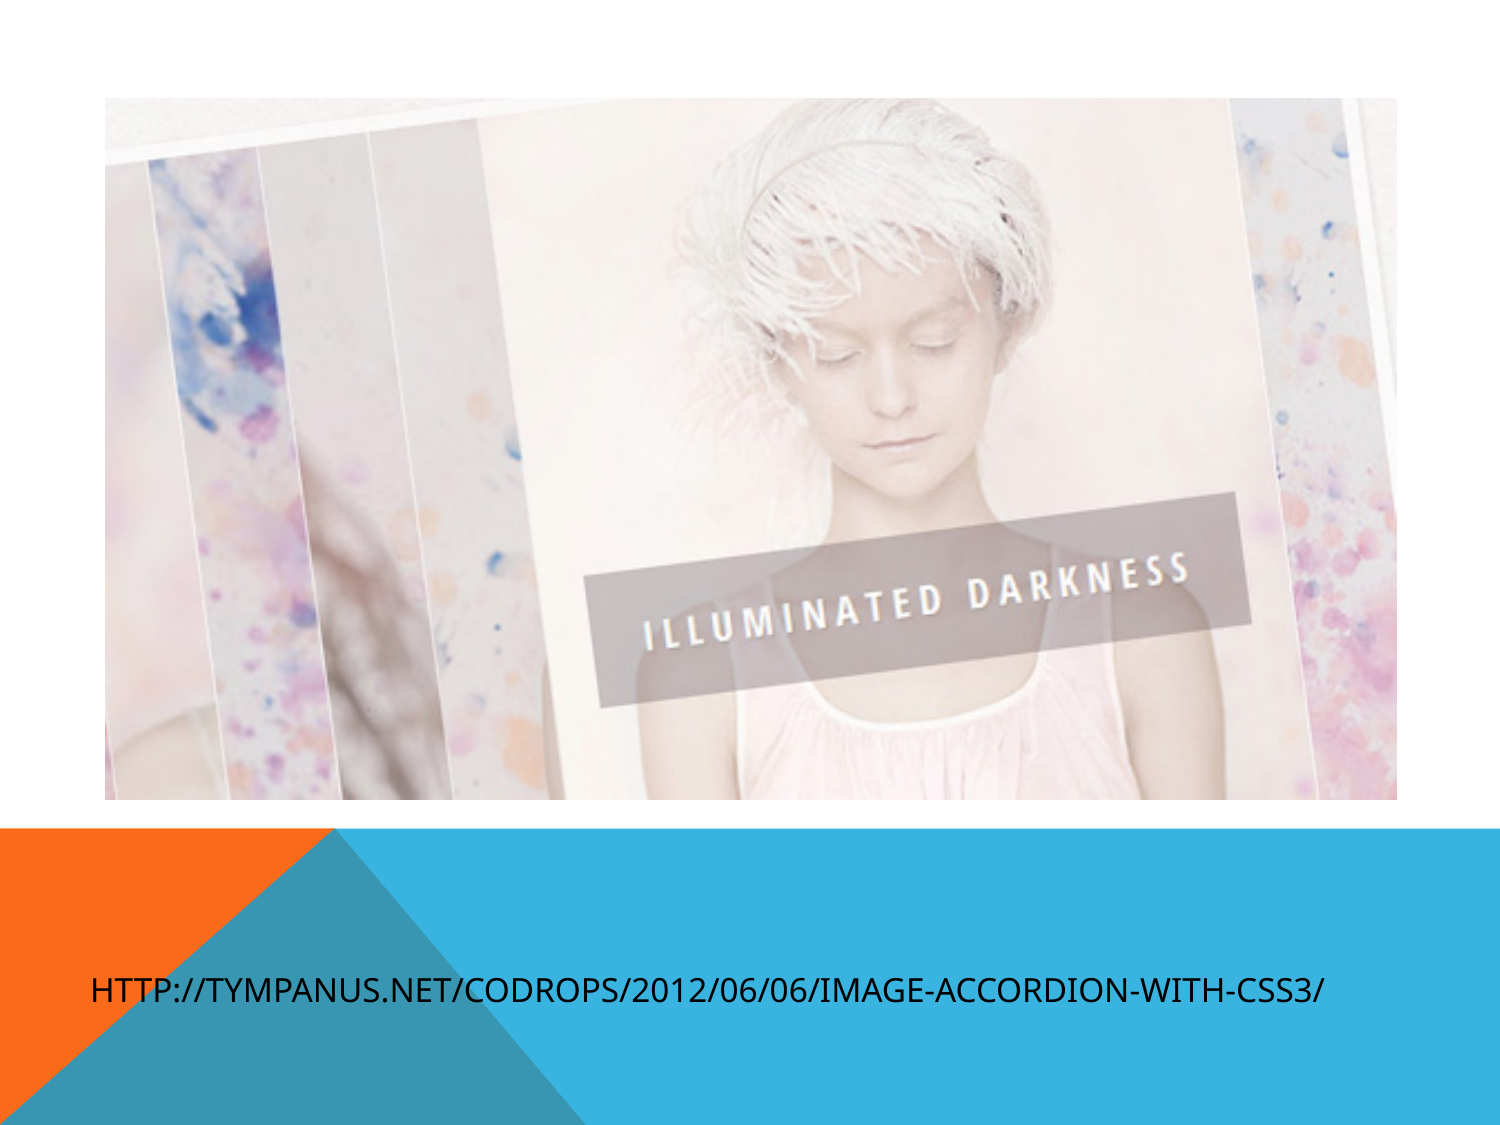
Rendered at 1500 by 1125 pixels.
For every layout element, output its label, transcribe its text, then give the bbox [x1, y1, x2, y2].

picture [105, 98, 1397, 801]
title http://tympanus.net/codrops/2012/06/06/image-accordion-with-css3/ [75, 931, 1425, 1048]
